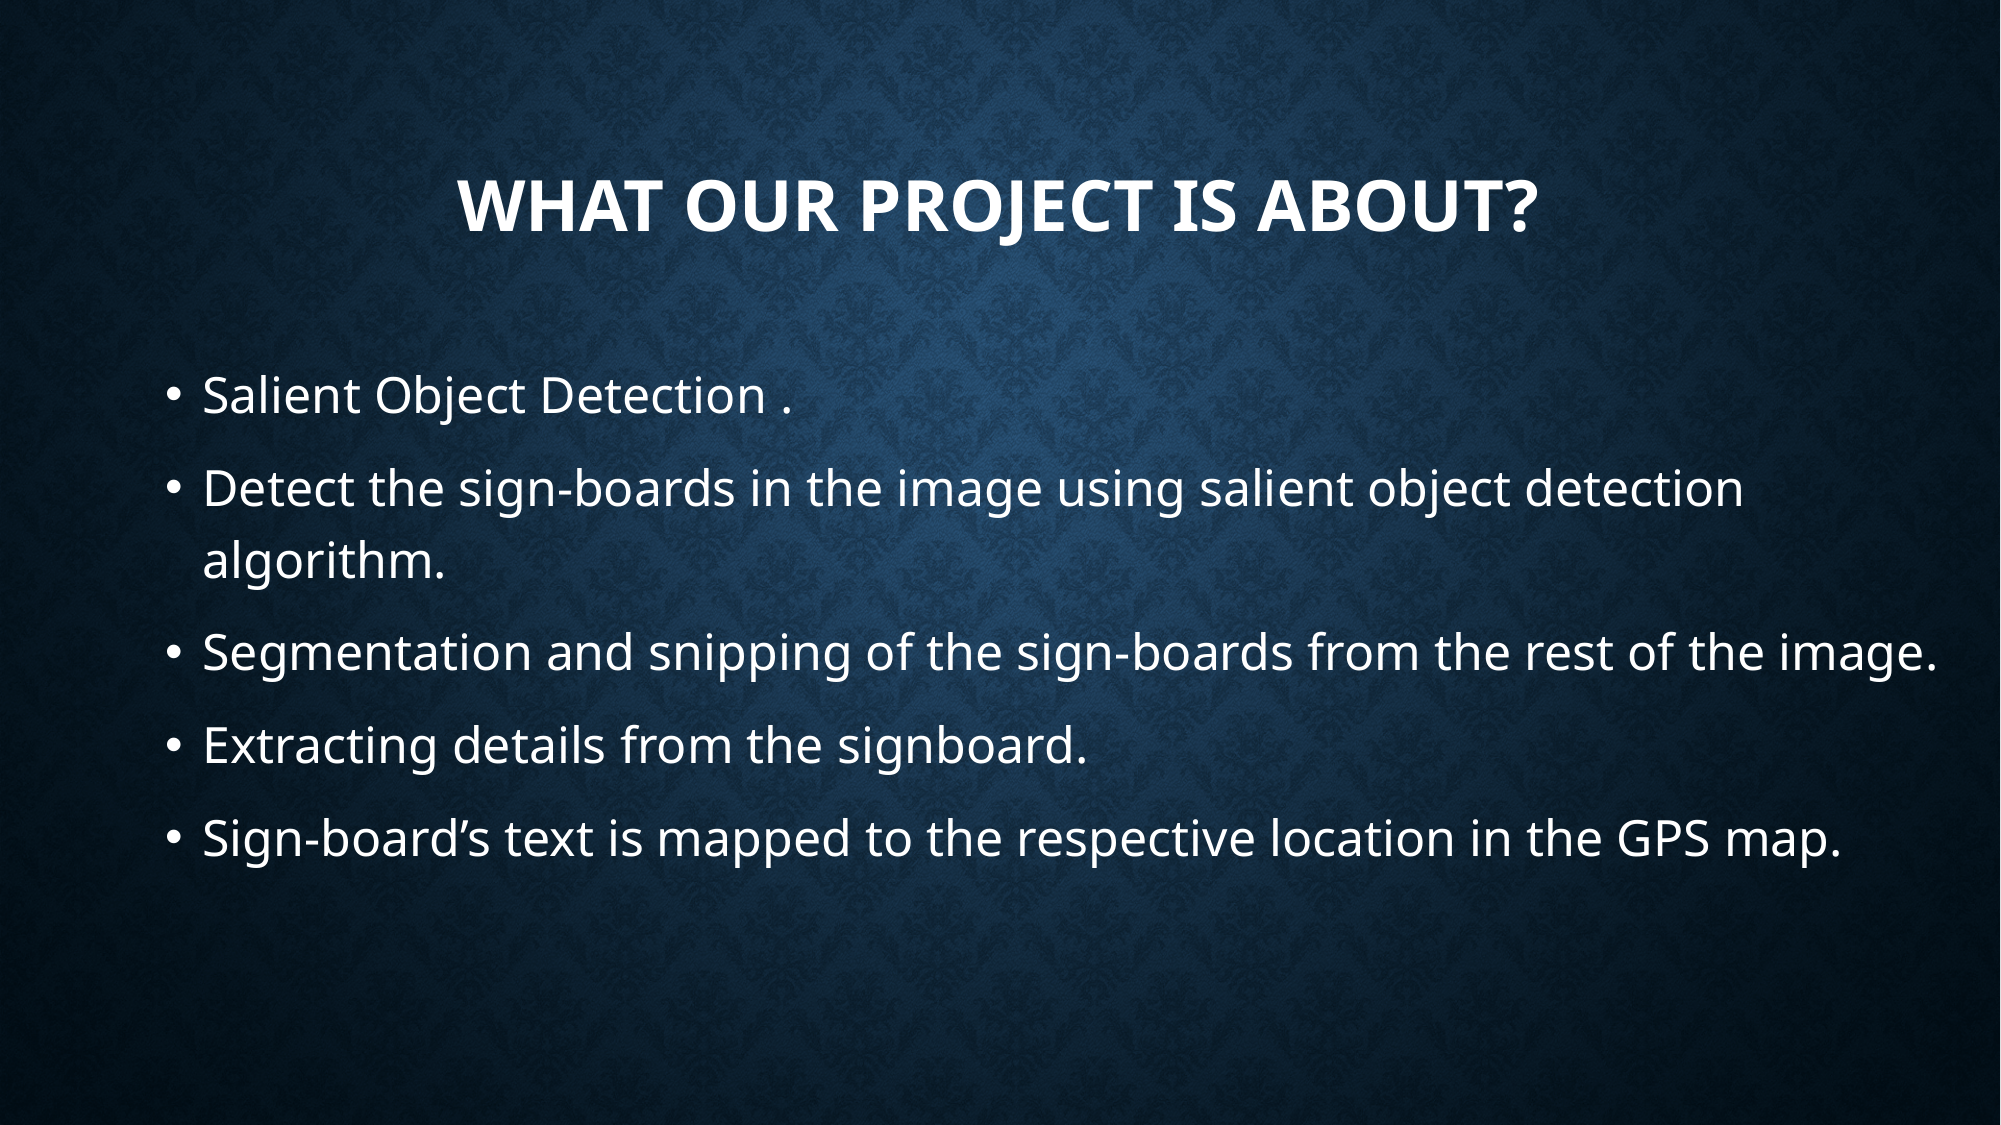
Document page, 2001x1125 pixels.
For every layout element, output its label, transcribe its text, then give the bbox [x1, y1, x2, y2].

list Salient Object Detection . Detect the sign-boards in the image using salient object detection algorithm. Segmentation and snipping of the sign-boards from the rest of the image. Extracting details from the signboard. Sign-board’s text is mapped to the respective location in the GPS map. [150, 343, 1956, 1071]
title What our project is about? [149, 99, 1849, 318]
